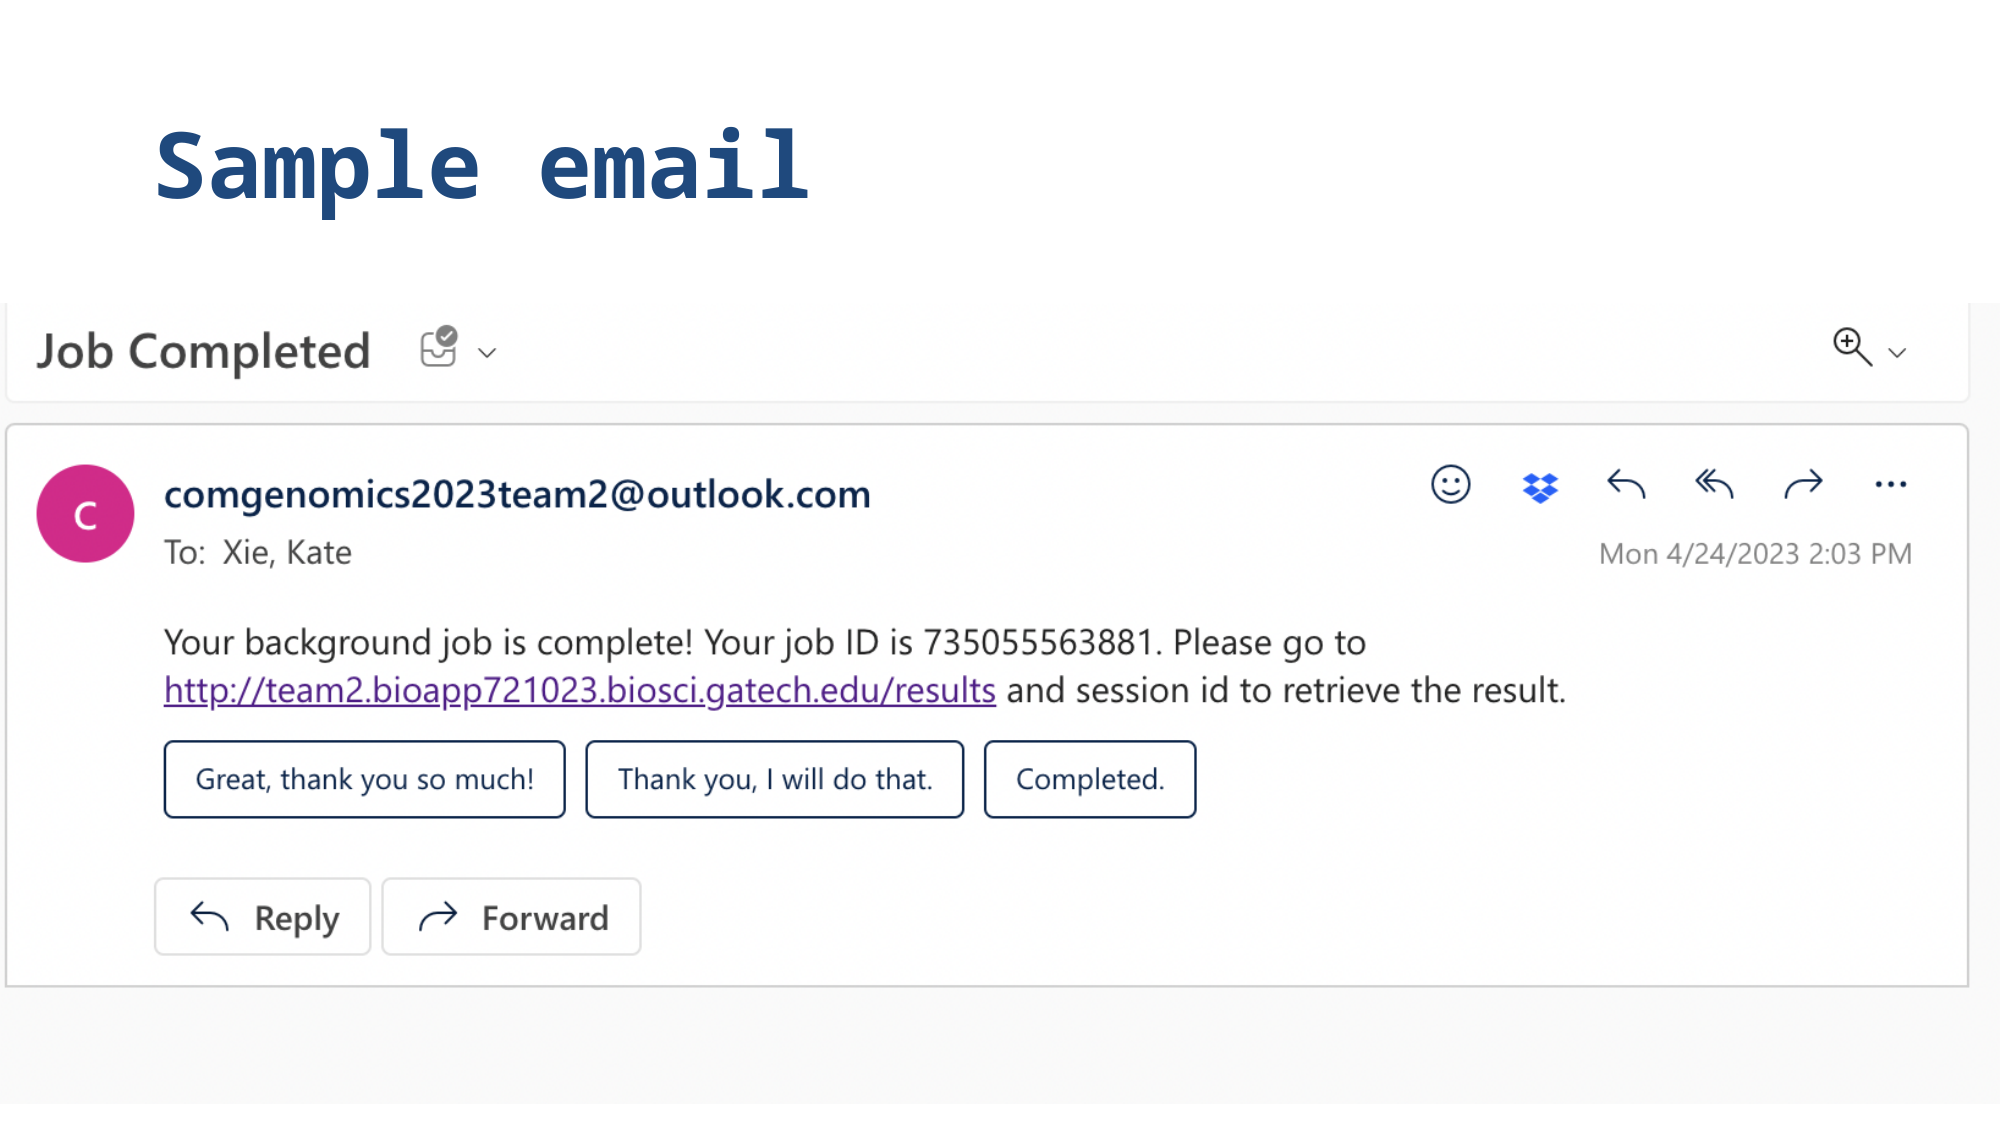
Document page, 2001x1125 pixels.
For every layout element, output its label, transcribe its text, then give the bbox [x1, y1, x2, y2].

title Sample email [137, 59, 1863, 278]
picture [0, 303, 2000, 1104]
